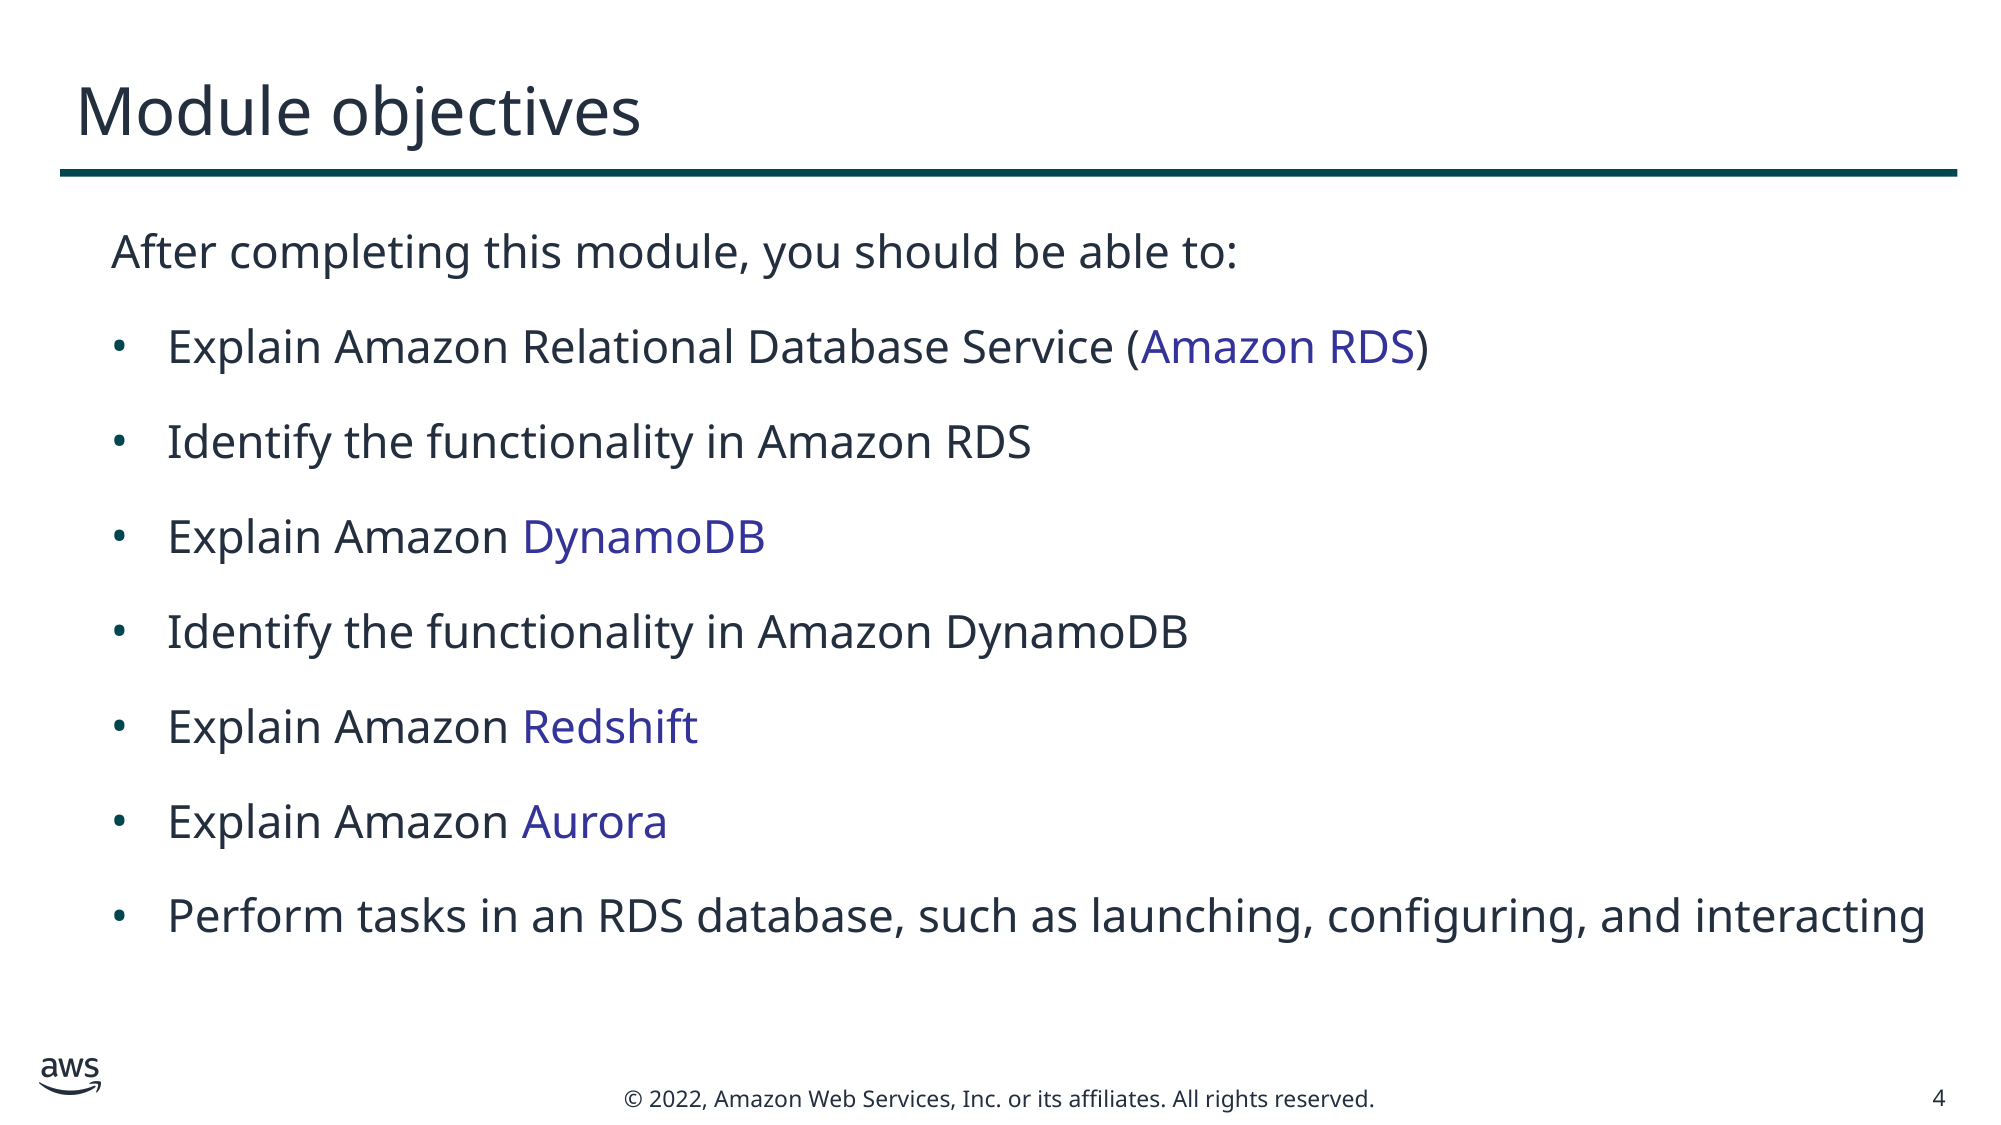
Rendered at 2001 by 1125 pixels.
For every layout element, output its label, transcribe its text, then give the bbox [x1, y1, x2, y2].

picture [39, 1058, 101, 1095]
slide_number 4 [1881, 1077, 1961, 1121]
list After completing this module, you should be able to: Explain Amazon Relational Database Service (Amazon RDS) Identify the functionality in Amazon RDS Explain Amazon DynamoDB Identify the functionality in Amazon DynamoDB Explain Amazon Redshift Explain Amazon Aurora Perform tasks in an RDS database, such as launching, configuring, and interacting [60, 187, 1961, 1056]
title Module objectives [60, 49, 1958, 170]
